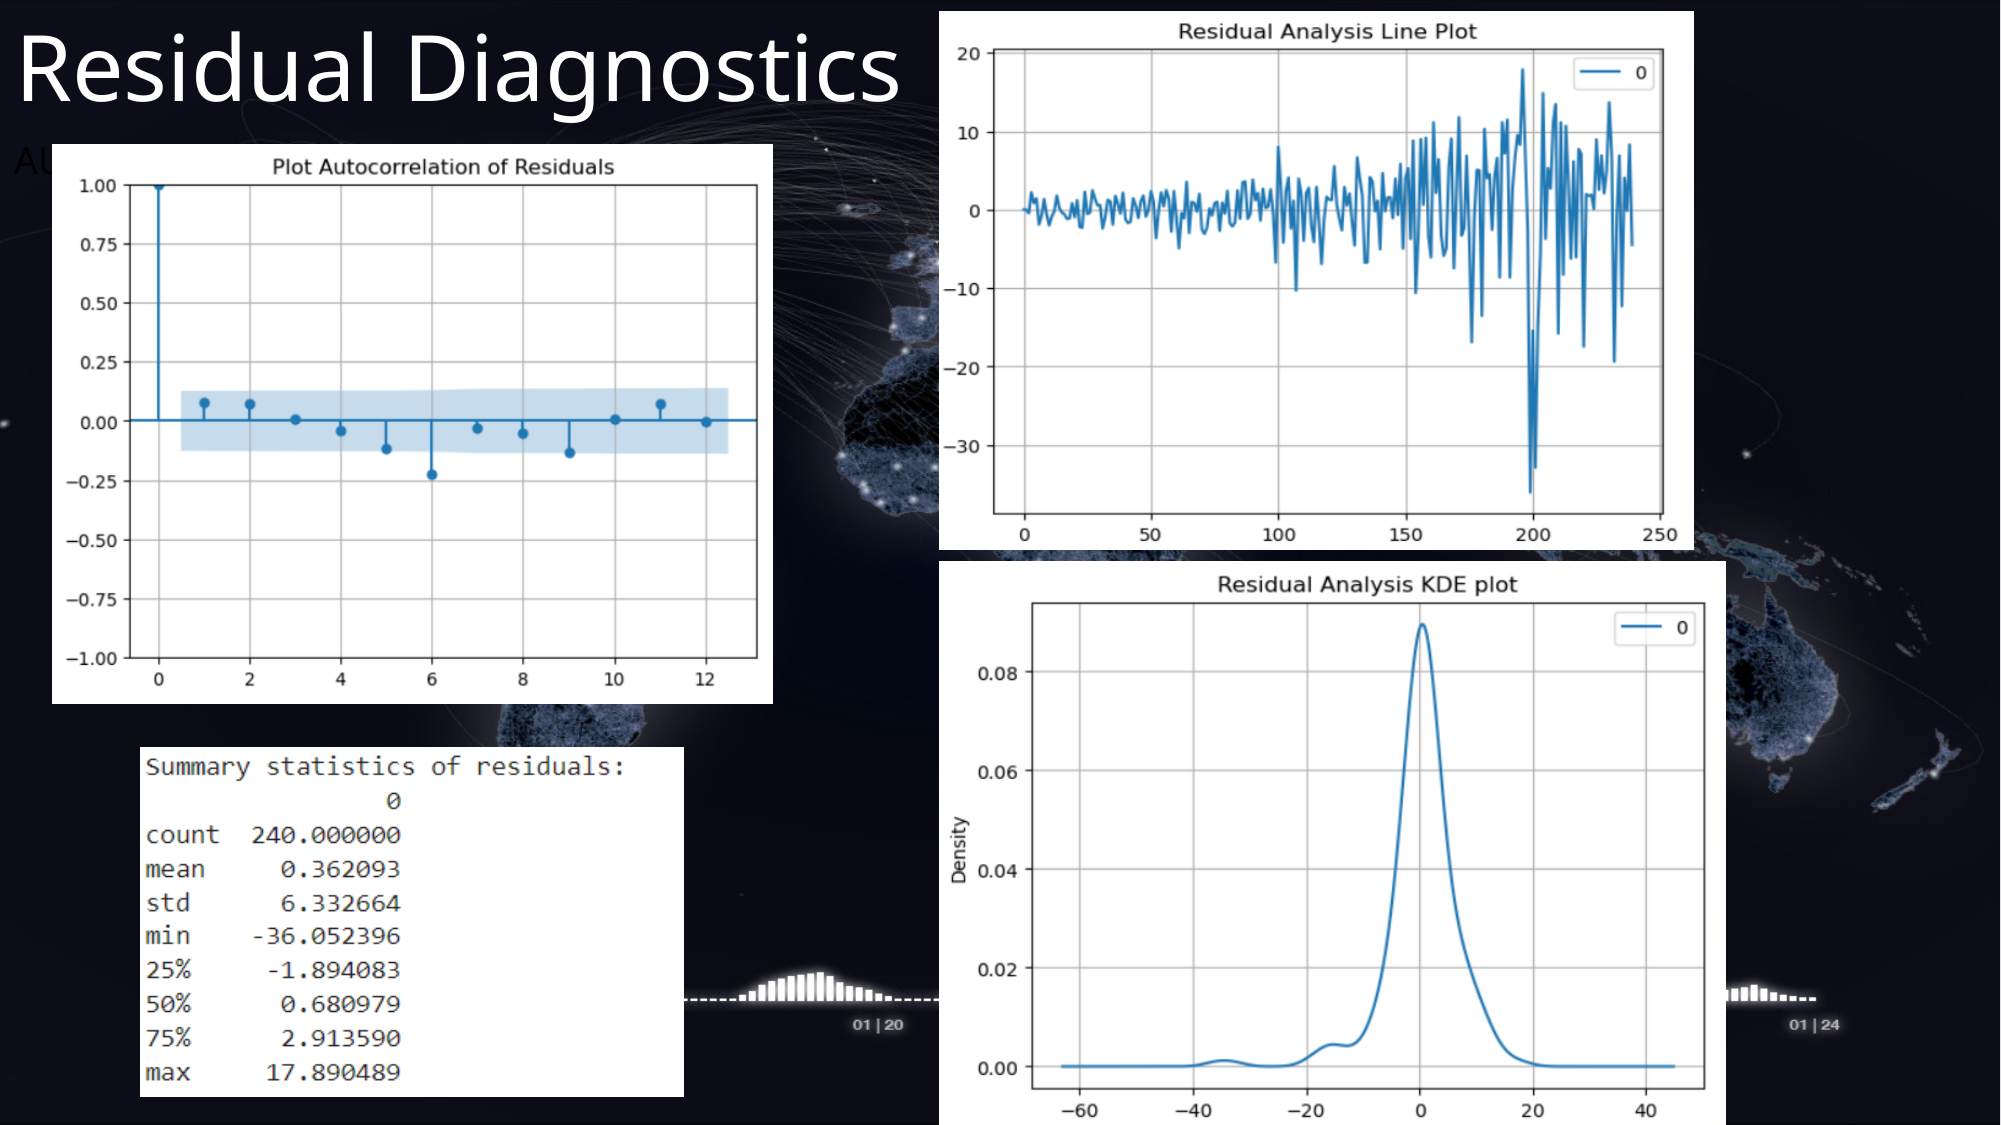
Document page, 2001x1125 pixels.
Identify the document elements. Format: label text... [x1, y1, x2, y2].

text_box AUTO ARIMA: [0, 129, 450, 190]
title Residual Diagnostics [0, 0, 1726, 144]
picture [0, 0, 2001, 1125]
